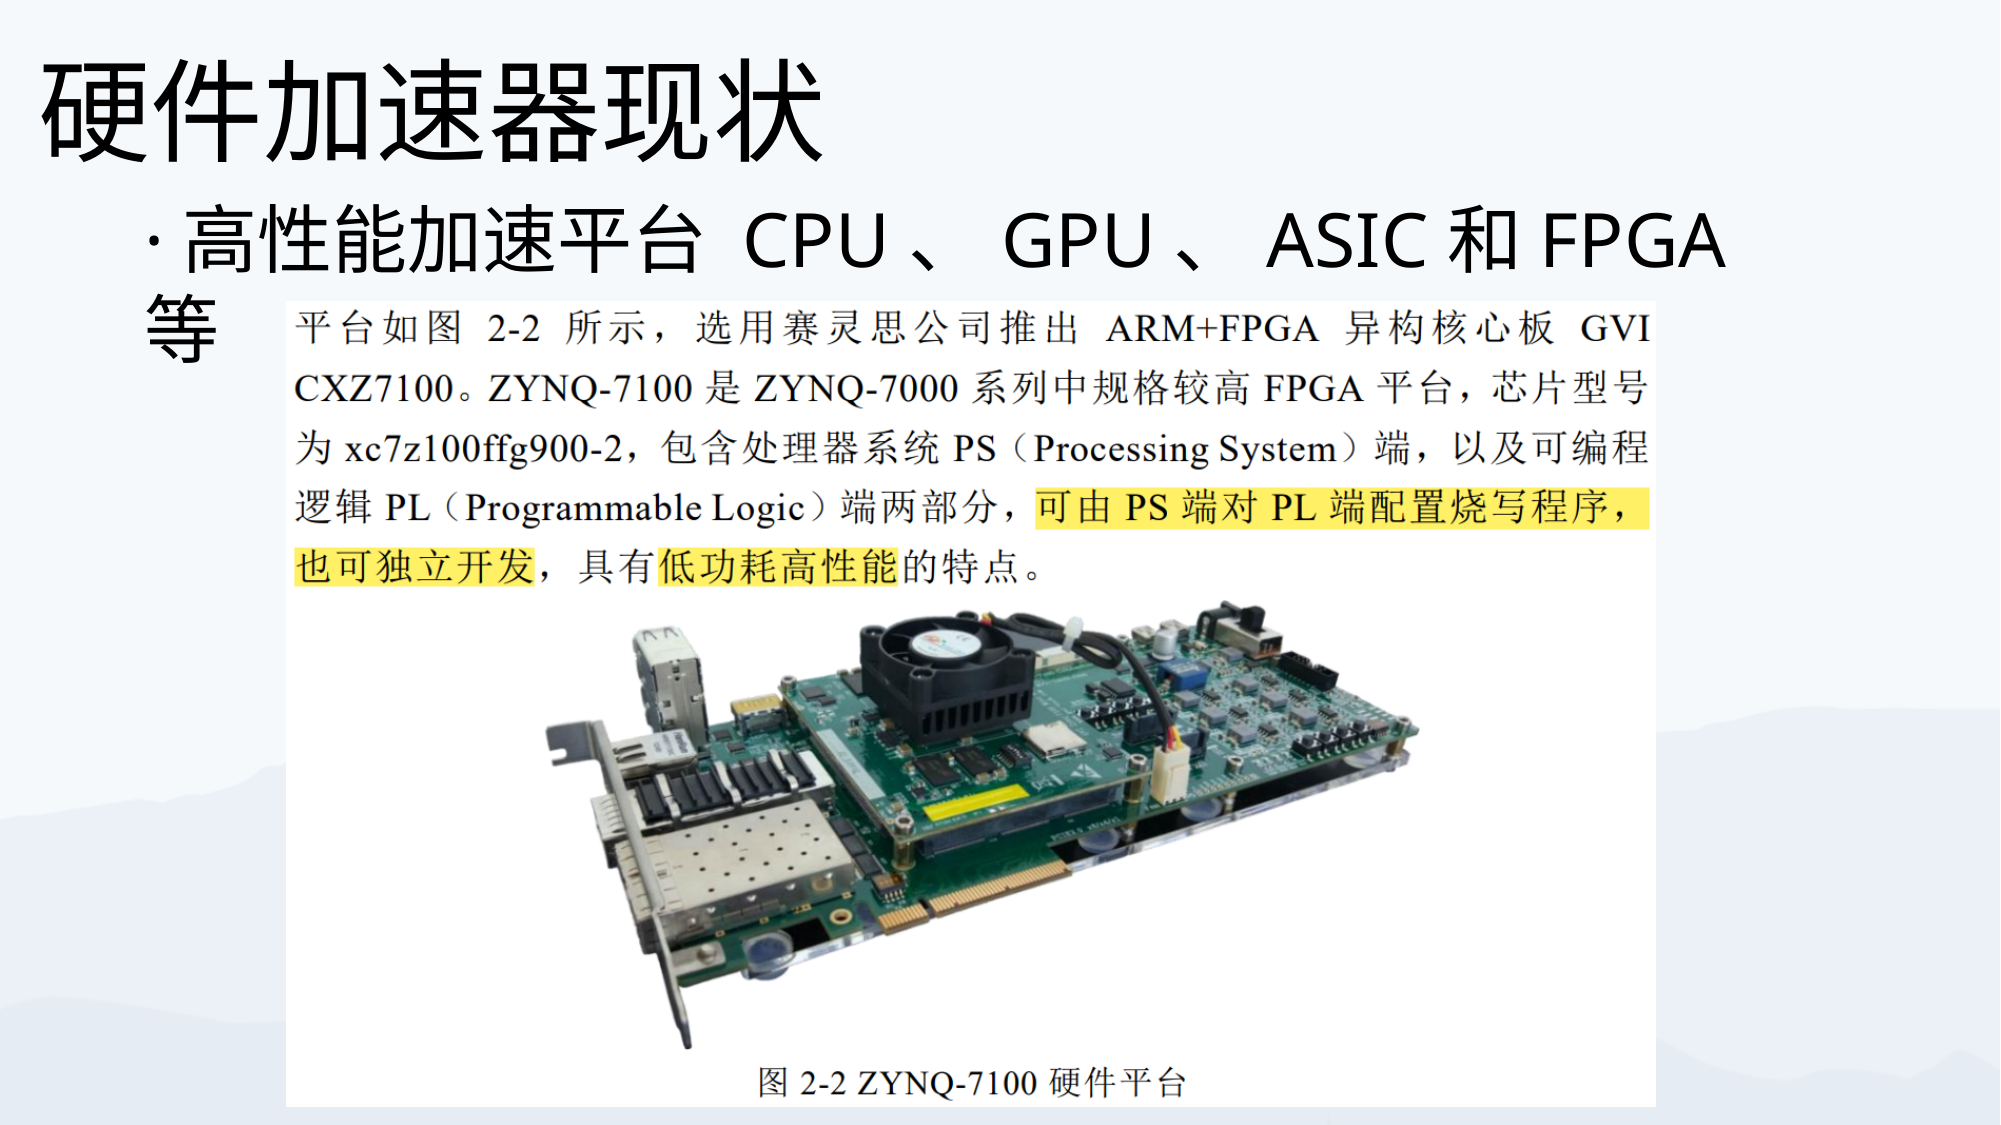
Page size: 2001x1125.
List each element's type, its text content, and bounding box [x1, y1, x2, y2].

text_box 硬件加速器现状 [23, 33, 1034, 183]
text_box ·高性能加速平台 CPU、GPU、ASIC和FPGA等 [130, 184, 1779, 380]
picture [286, 301, 1656, 1107]
